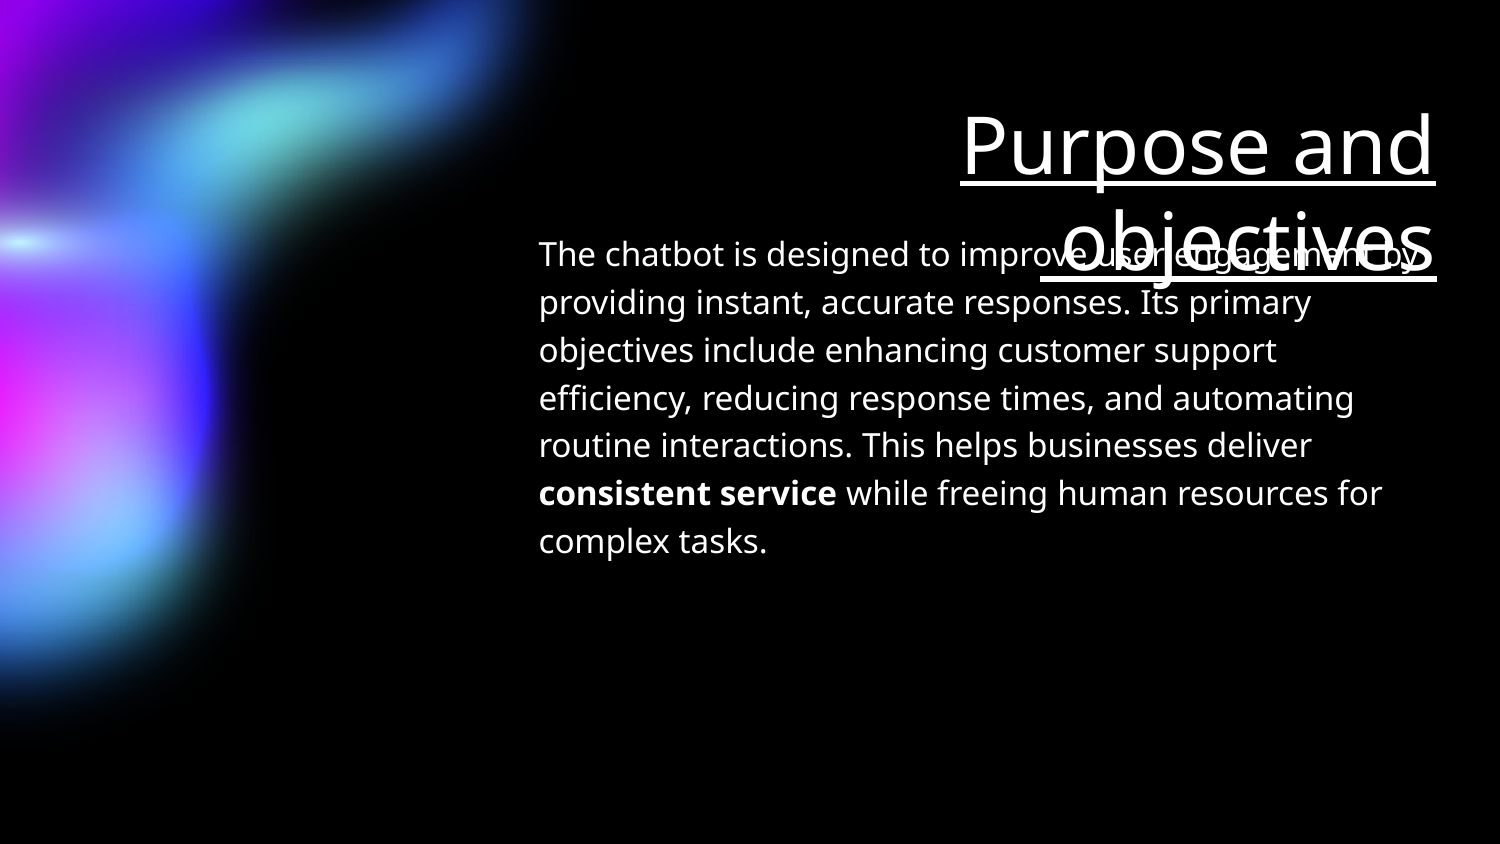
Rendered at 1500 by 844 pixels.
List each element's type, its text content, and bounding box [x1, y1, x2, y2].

subtitle The chatbot is designed to improve user engagement by providing instant, accurate responses. Its primary objectives include enhancing customer support efficiency, reducing response times, and automating routine interactions. This helps businesses deliver consistent service while freeing human resources for complex tasks. [485, 371, 1452, 576]
title Purpose and objectives [275, 79, 1452, 302]
picture [0, 0, 1491, 844]
